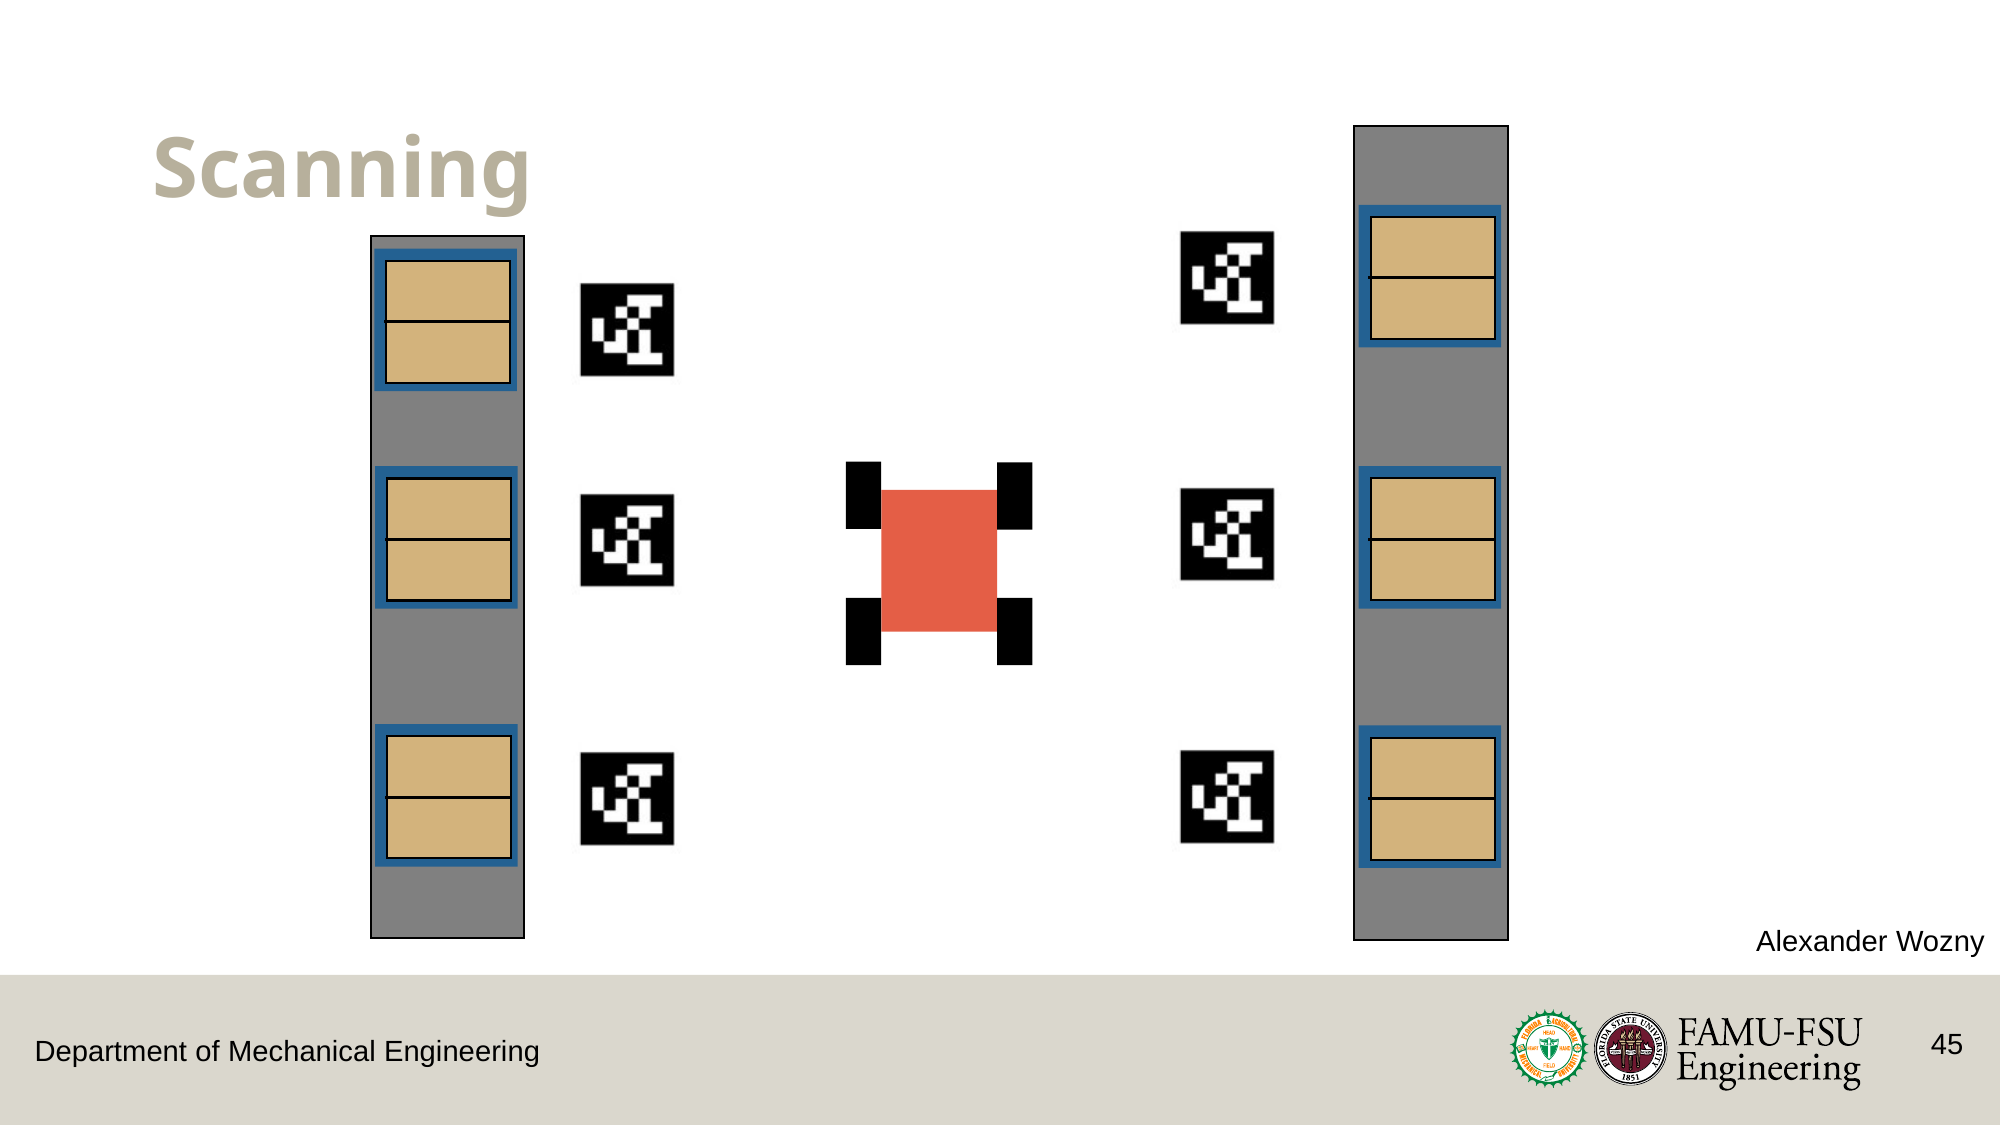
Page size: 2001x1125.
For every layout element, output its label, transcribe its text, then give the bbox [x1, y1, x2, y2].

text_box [370, 125, 1508, 940]
title Scanning [137, 59, 1863, 224]
footer Alexander Wozny [1325, 915, 2000, 975]
slide_number 45 [1862, 1017, 1978, 1078]
